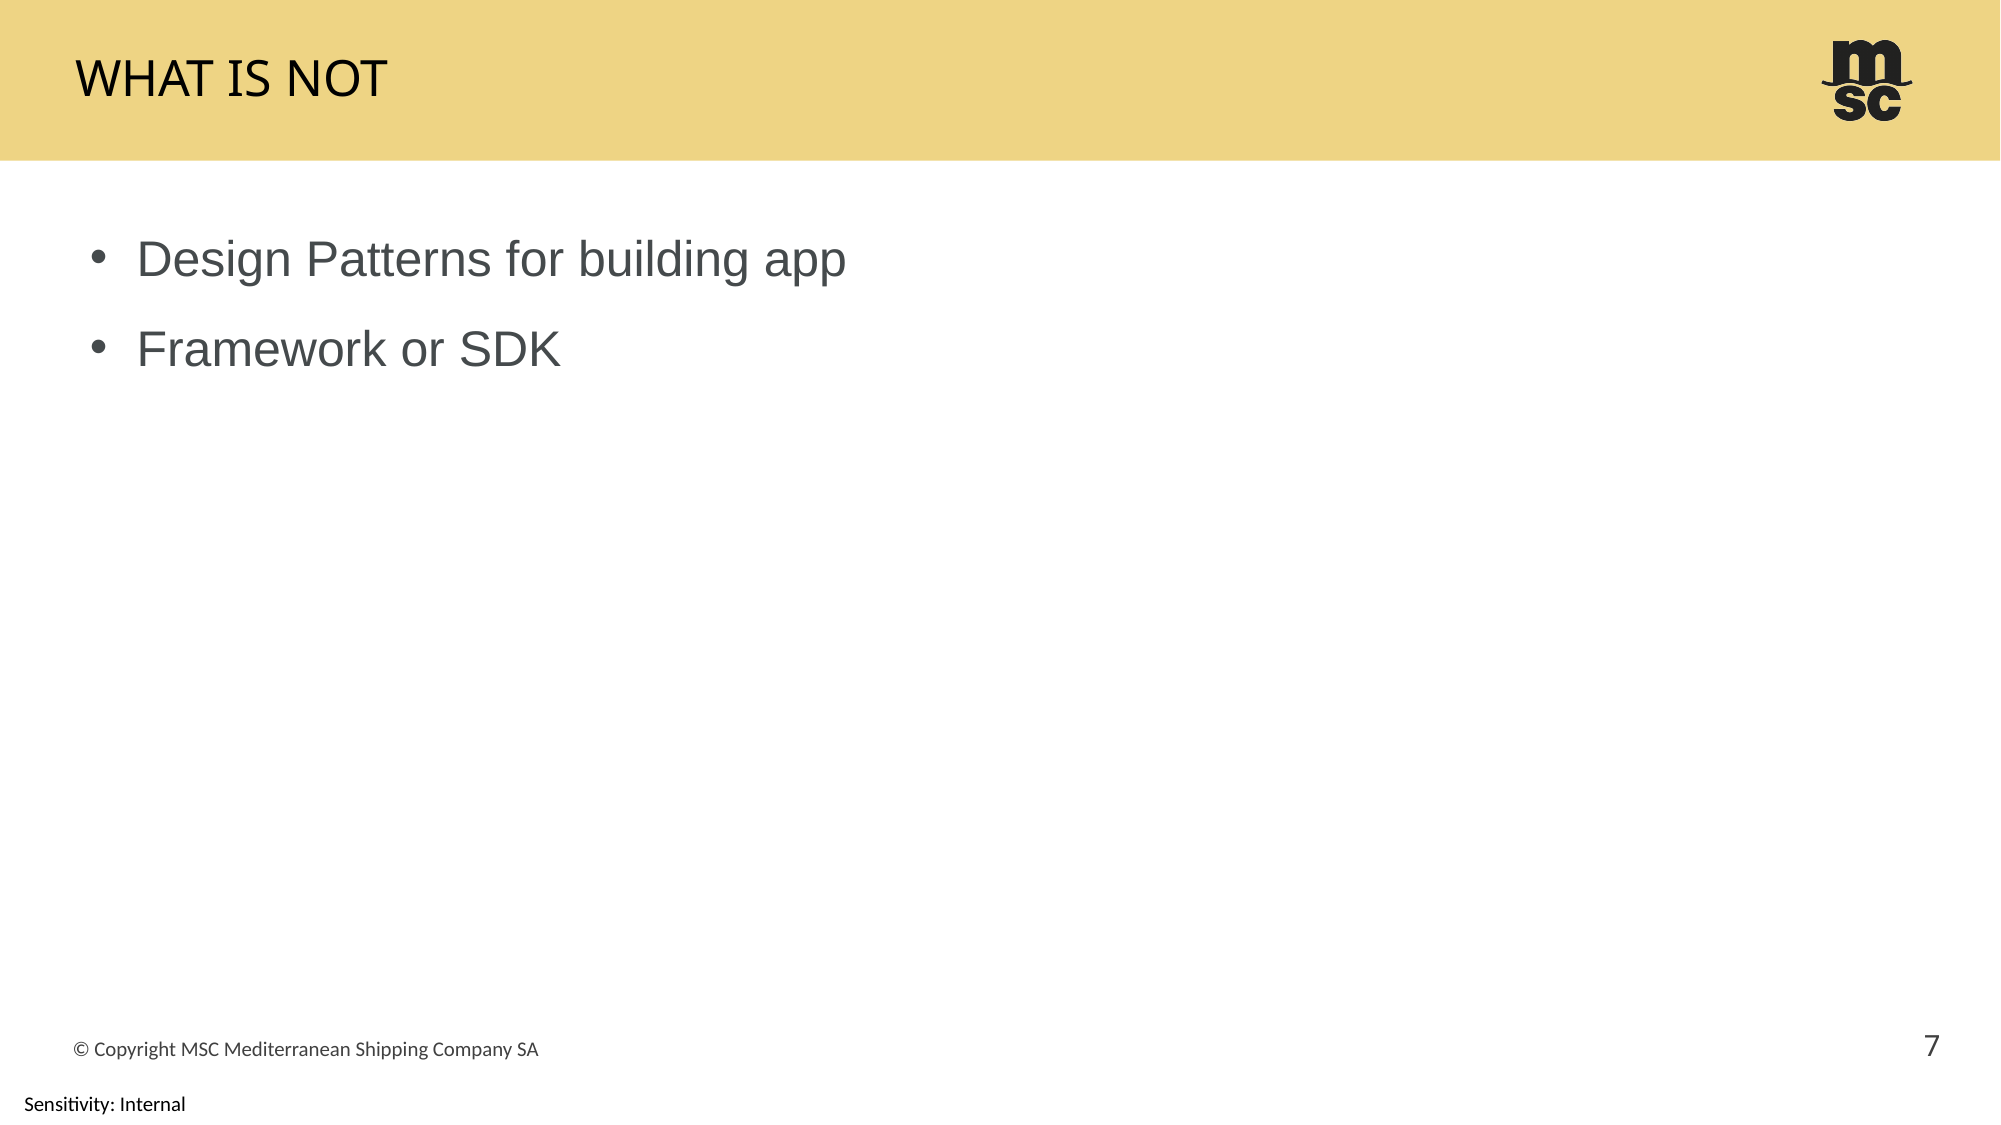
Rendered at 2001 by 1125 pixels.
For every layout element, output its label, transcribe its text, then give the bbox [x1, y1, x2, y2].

text_box Design Patterns for building app Framework or SDK [75, 188, 1936, 384]
picture [1797, 5, 1937, 157]
slide_number 7 [1879, 1019, 1956, 1070]
footer © Copyright MSC Mediterranean Shipping Company SA [57, 1027, 663, 1079]
title What is NOT [75, 6, 1474, 155]
